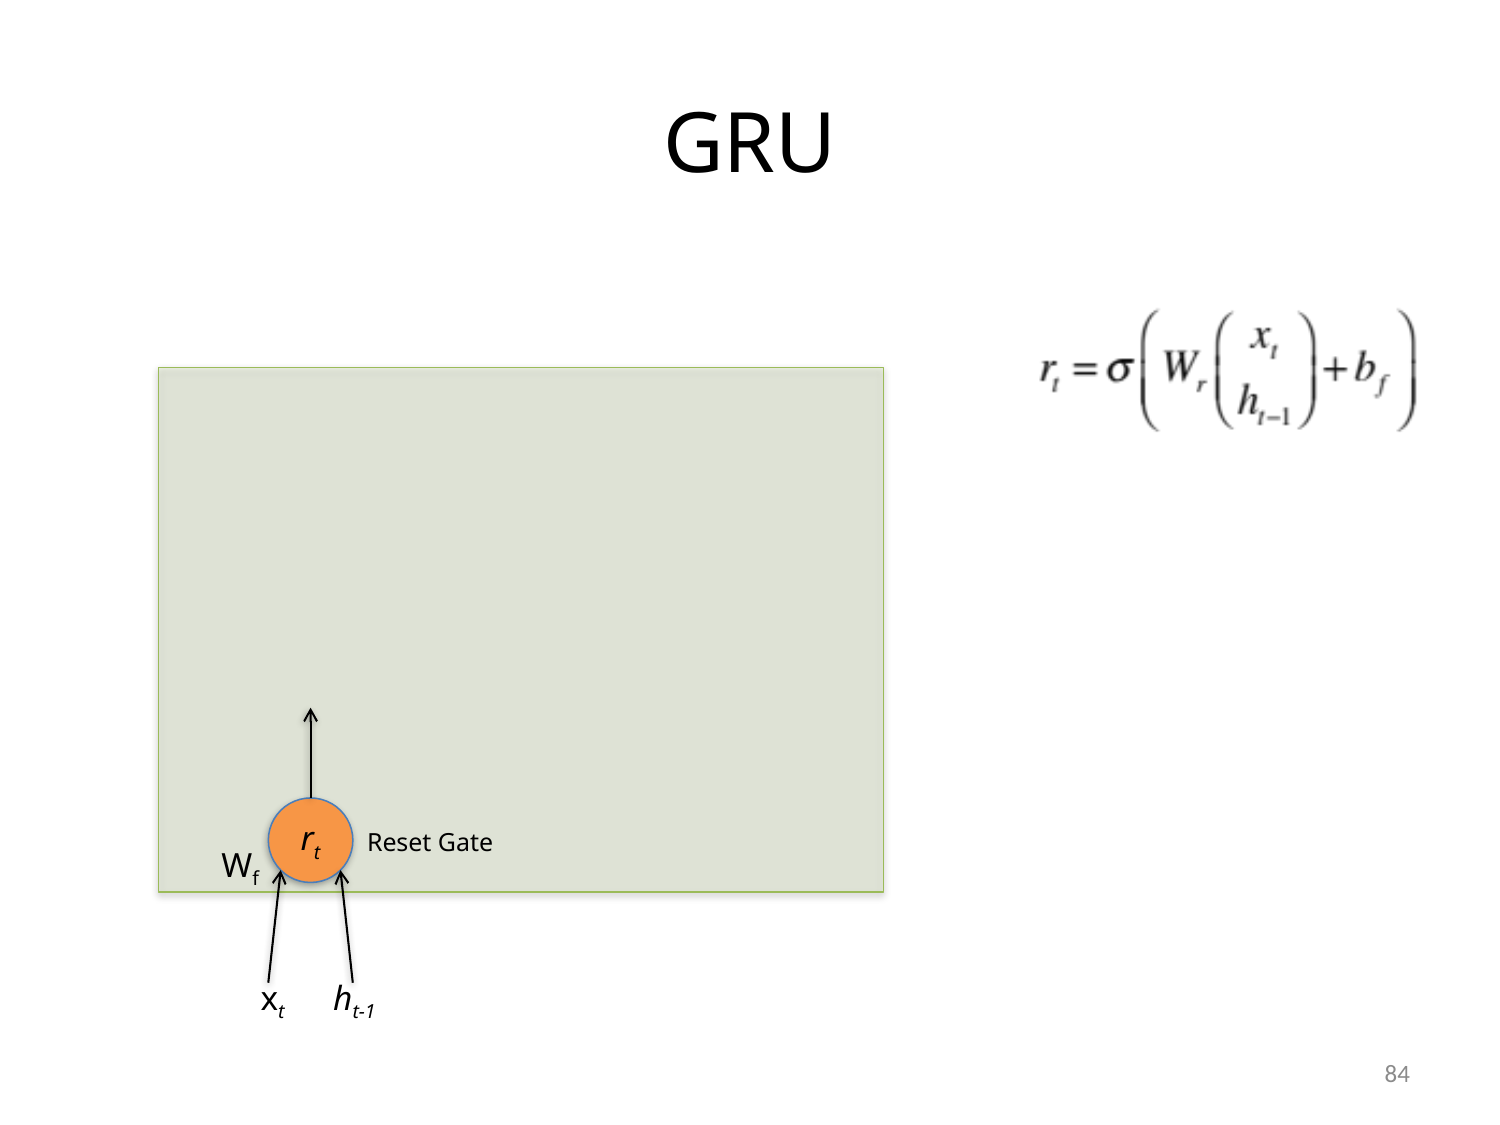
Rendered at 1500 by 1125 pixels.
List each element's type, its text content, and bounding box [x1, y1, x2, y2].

text_box Wf [206, 836, 274, 897]
text_box rt [267, 797, 352, 884]
slide_number 84 [1074, 1042, 1425, 1103]
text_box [1035, 300, 1419, 437]
text_box xt ht-1 [245, 969, 391, 1076]
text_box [268, 869, 281, 983]
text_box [340, 869, 354, 983]
text_box Reset Gate [352, 819, 509, 865]
title GRU [75, 45, 1425, 233]
text_box [158, 367, 884, 893]
